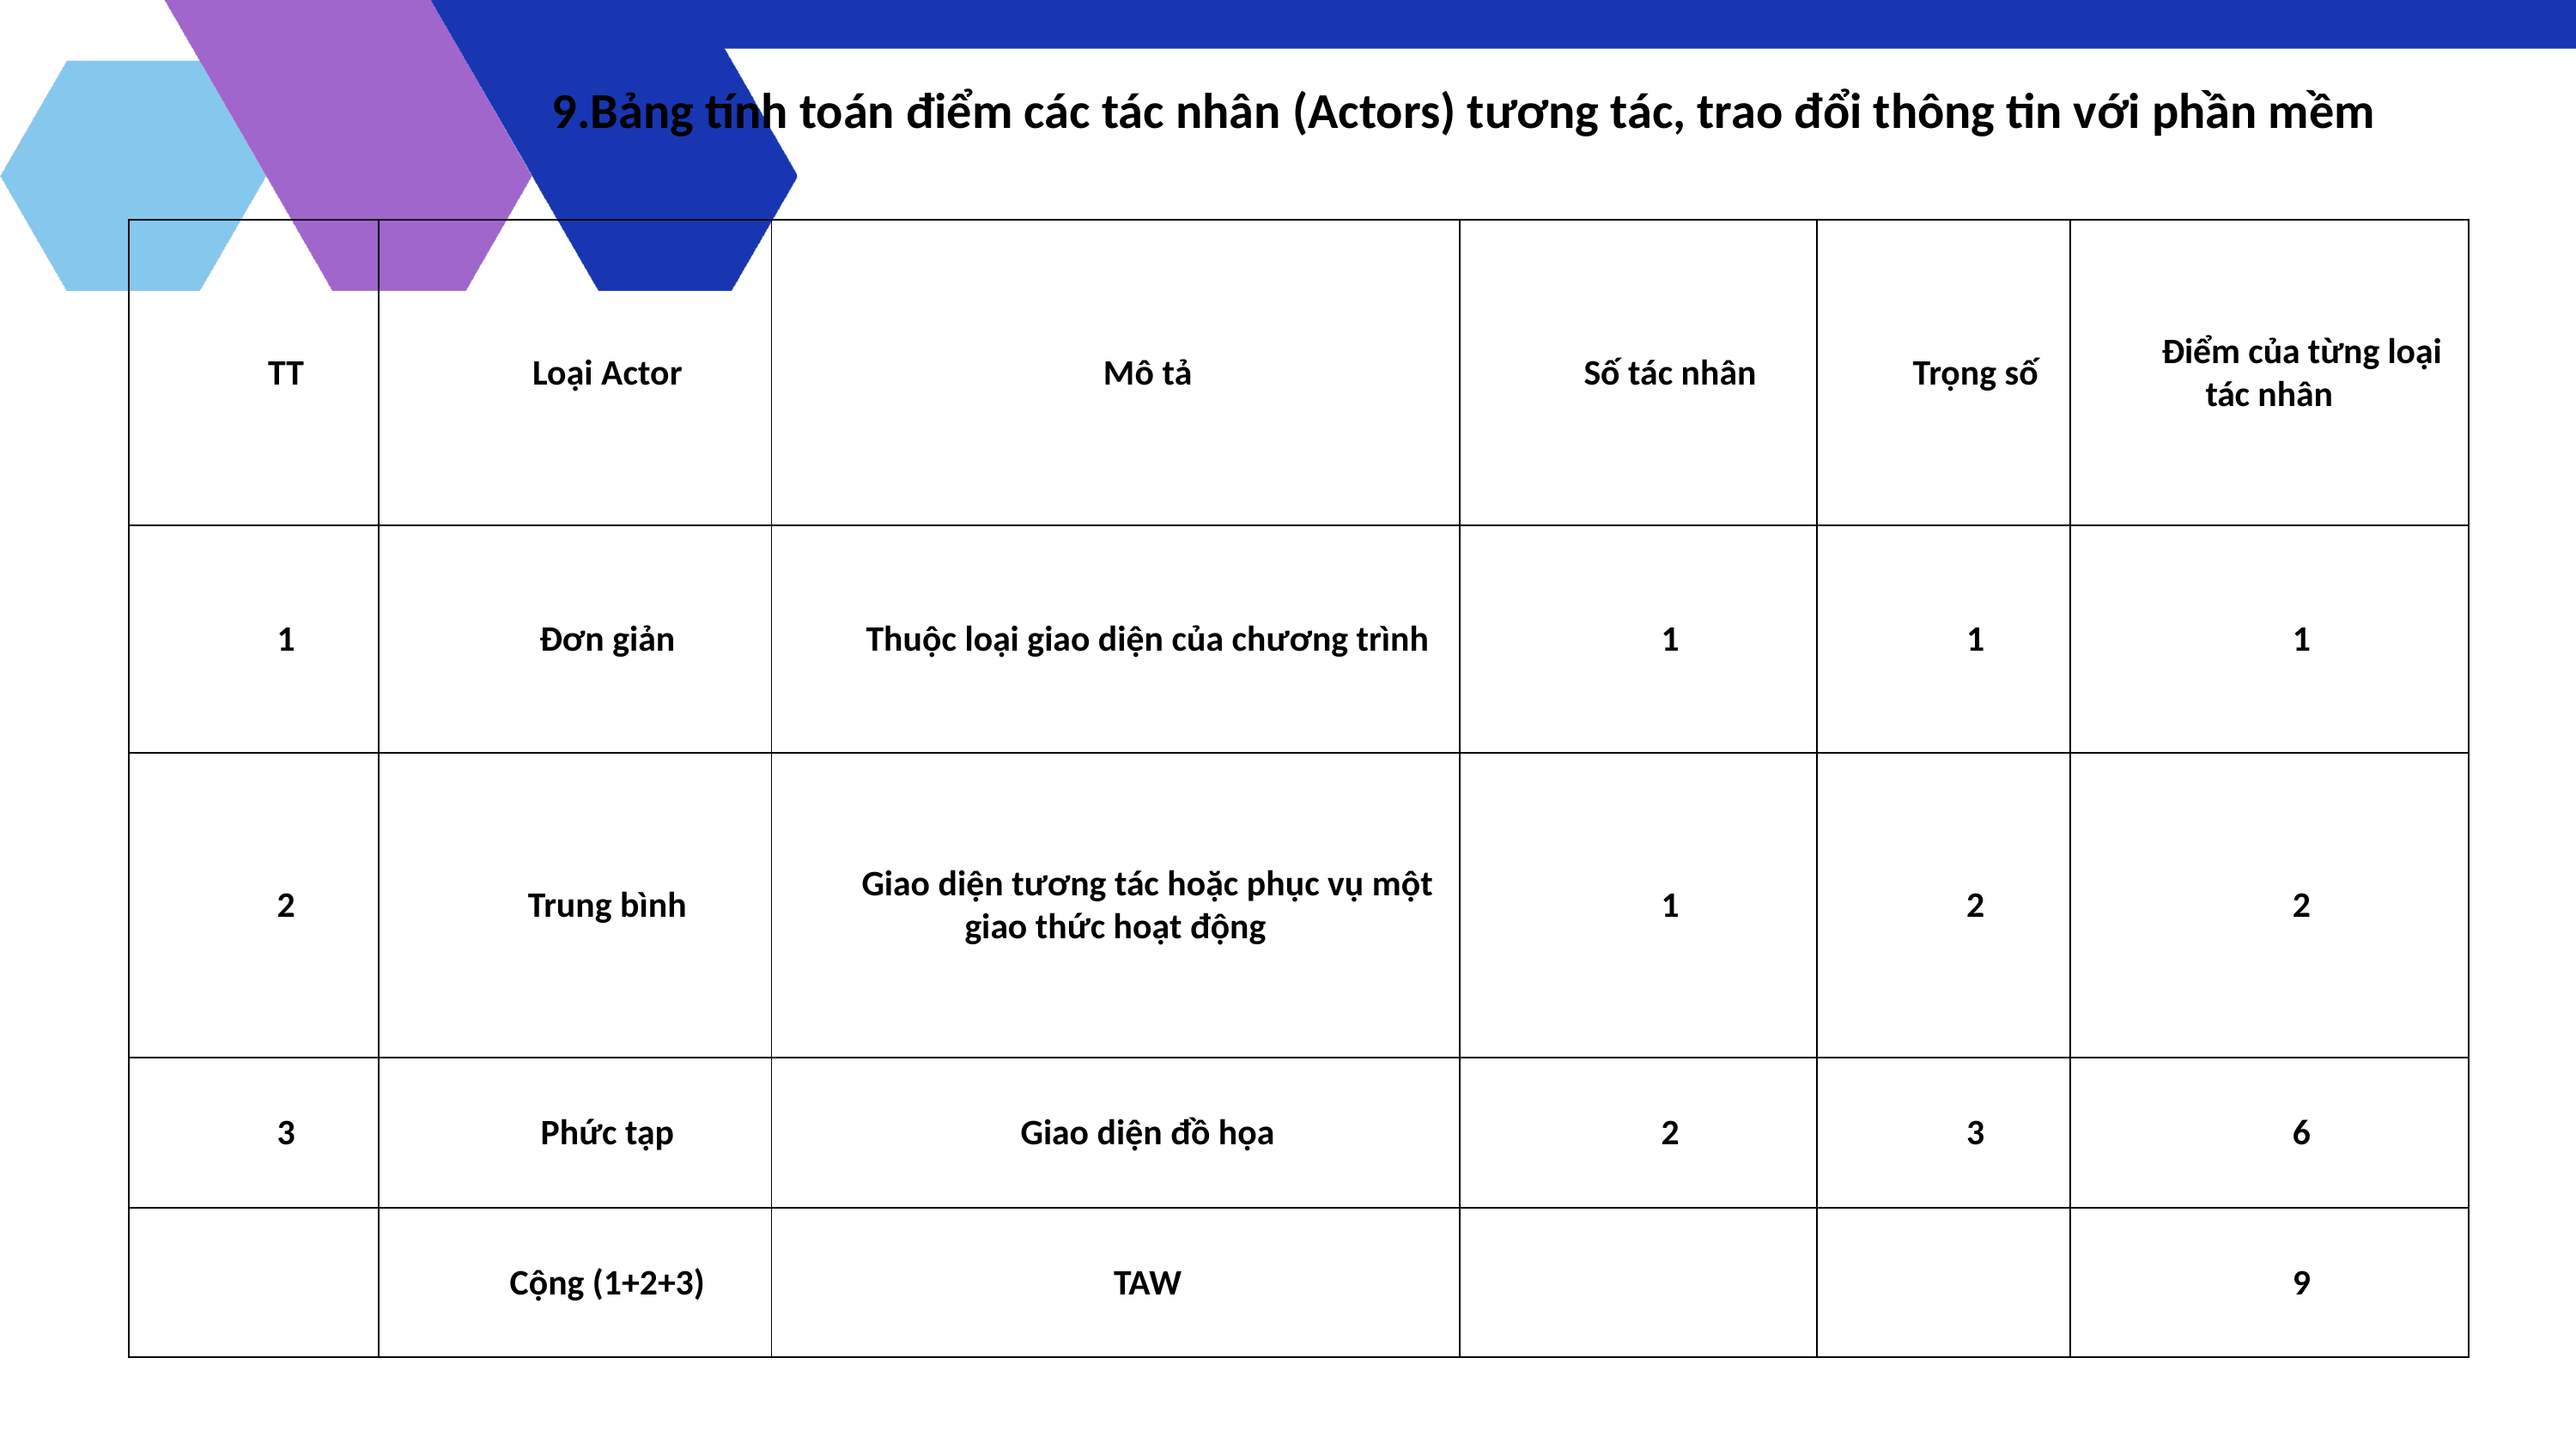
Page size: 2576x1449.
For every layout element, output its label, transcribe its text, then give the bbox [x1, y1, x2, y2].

table_header Điểm của từng loại tác nhân [2071, 221, 2468, 524]
table_cell Phức tạp [380, 1058, 771, 1207]
table_cell Đơn giản [380, 526, 771, 752]
table_cell [130, 1209, 378, 1356]
table_header Loại Actor [380, 221, 771, 524]
table_cell 2 [1818, 754, 2069, 1057]
table_cell [1461, 1209, 1816, 1356]
table_cell 1 [1461, 526, 1816, 752]
table_cell 1 [2071, 526, 2468, 752]
table_cell 3 [1818, 1058, 2069, 1207]
table_cell [1818, 1209, 2069, 1356]
table_cell Giao diện đồ họa [772, 1058, 1459, 1207]
table_cell Cộng (1+2+3) [380, 1209, 771, 1356]
table_cell 9 [2071, 1209, 2468, 1356]
table_cell Trung bình [380, 754, 771, 1057]
table_cell 2 [2071, 754, 2468, 1057]
table_header TT [130, 221, 378, 524]
table_header Trọng số [1818, 221, 2069, 524]
table_cell Giao diện tương tác hoặc phục vụ một giao thức hoạt động [772, 754, 1459, 1057]
table_cell TAW [772, 1209, 1459, 1356]
text_box [798, 0, 2576, 49]
table_cell 3 [130, 1058, 378, 1207]
text_box [0, 0, 798, 291]
table_cell 1 [1461, 754, 1816, 1057]
table_header Mô tả [772, 221, 1459, 524]
table_cell 1 [1818, 526, 2069, 752]
table_cell 2 [1461, 1058, 1816, 1207]
table_cell 6 [2071, 1058, 2468, 1207]
text_box 9.Bảng tính toán điểm các tác nhân (Actors) tương tác, trao đổi thông tin với phần mềm [539, 63, 2576, 145]
table_header Số tác nhân [1461, 221, 1816, 524]
table_cell 2 [130, 754, 378, 1057]
table_cell Thuộc loại giao diện của chương trình [772, 526, 1459, 752]
table_cell 1 [130, 526, 378, 752]
